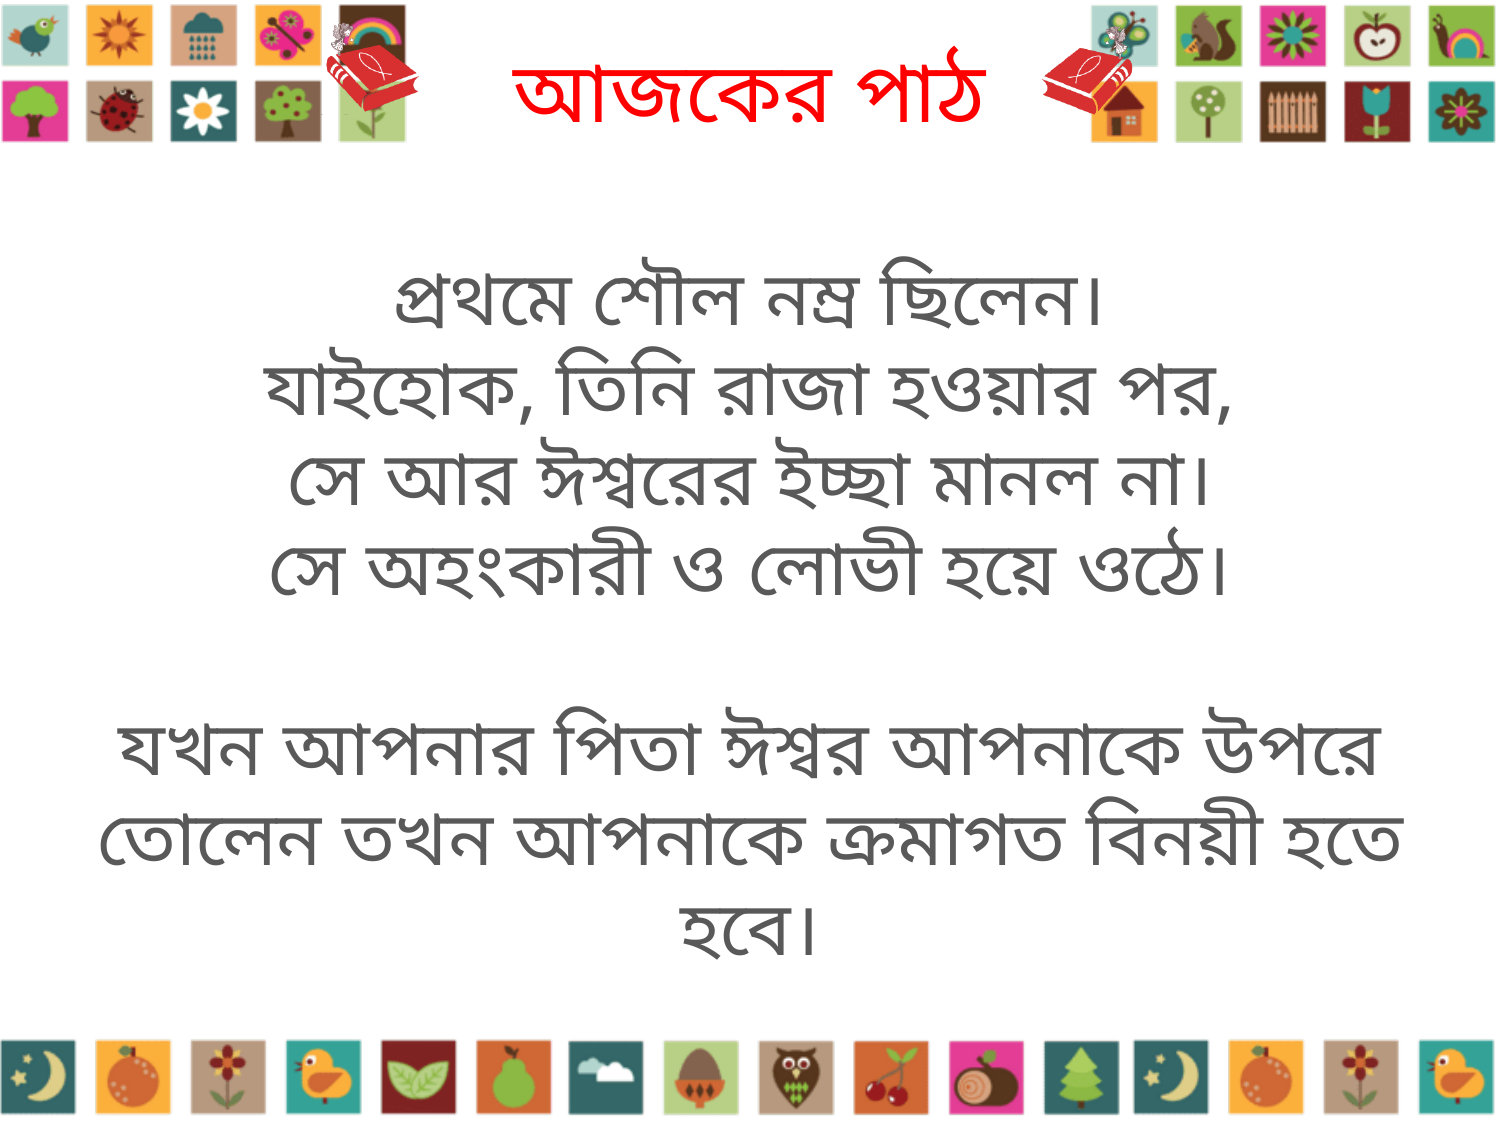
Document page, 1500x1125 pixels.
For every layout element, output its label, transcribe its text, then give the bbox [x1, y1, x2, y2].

picture [0, 3, 451, 150]
text_box আজকের পাঠ [425, 32, 1078, 147]
picture [1010, 3, 1500, 150]
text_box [0, 1028, 1500, 1118]
text_box প্রথমে শৌল নম্র ছিলেন। যাইহোক, তিনি রাজা হওয়ার পর, সে আর ঈশ্বরের ইচ্ছা মানল না। সে অহংকারী ও লোভী হয়ে ওঠে। যখন আপনার পিতা ঈশ্বর আপনাকে উপরে তোলেন তখন আপনাকে ক্রমাগত বিনয়ী হতে হবে। [76, 243, 1424, 1027]
